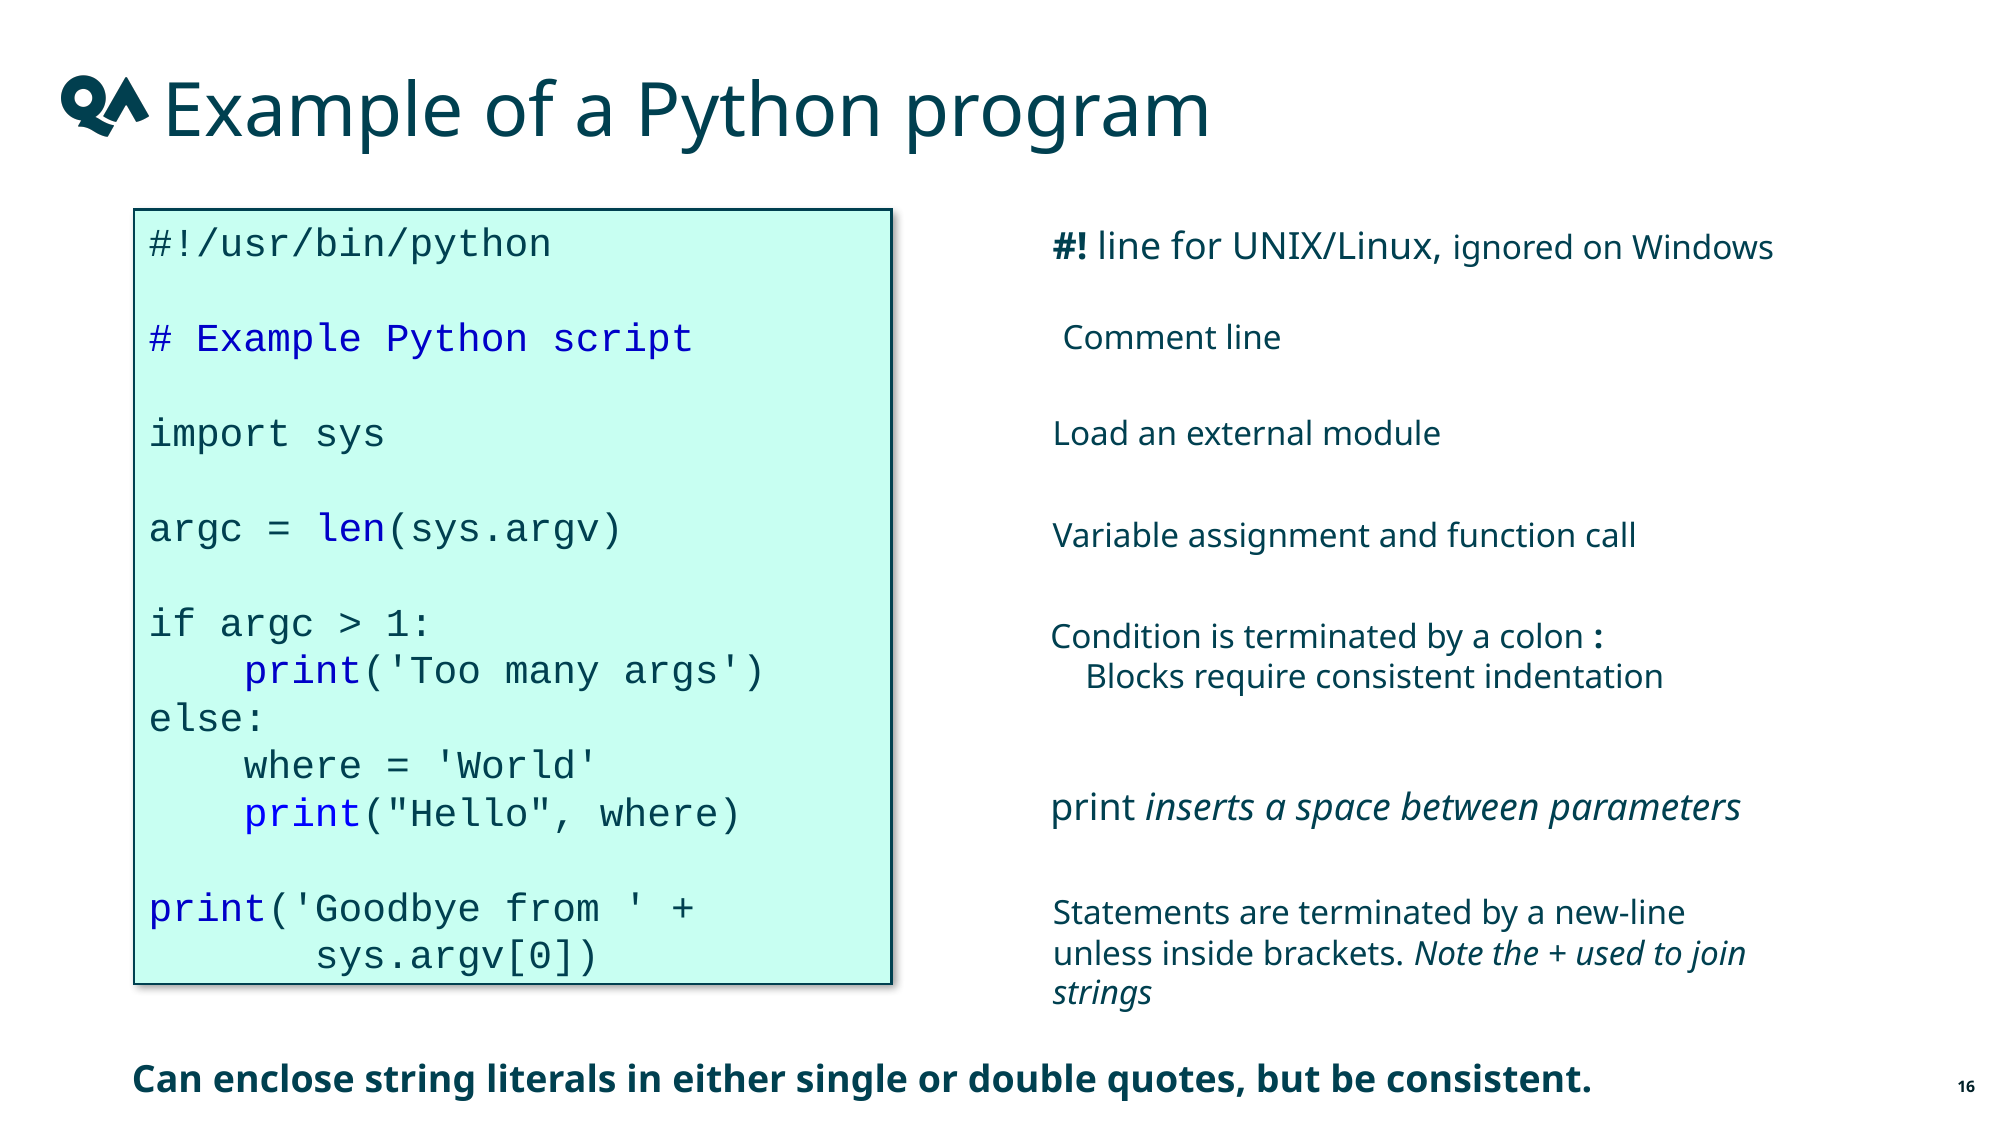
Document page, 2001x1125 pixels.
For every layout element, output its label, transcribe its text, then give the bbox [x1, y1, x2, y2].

text_box Condition is terminated by a colon : Blocks require consistent indentation [1035, 607, 1806, 743]
picture [44, 61, 162, 148]
text_box Comment line [1047, 308, 1297, 364]
text_box Load an external module [1037, 405, 1631, 460]
text_box Statements are terminated by a new-line unless inside brackets. Note the + used to join strings [1037, 884, 1796, 1019]
slide_number 16 [1846, 1068, 1976, 1098]
text_box #!/usr/bin/python # Example Python script import sys argc = len(sys.argv) if argc > 1: print('Too many args') else: where = 'World' print("Hello", where) print('Goodbye from ' + sys.argv[0]) [133, 209, 892, 984]
title Example of a Python program [162, 61, 2000, 194]
text_box print inserts a space between parameters [1035, 775, 2000, 836]
text_box #! line for UNIX/Linux, ignored on Windows [1038, 214, 1866, 275]
text_box Variable assignment and function call [1038, 506, 1718, 562]
text_box Can enclose string literals in either single or double quotes, but be consistent. [117, 1048, 1866, 1108]
